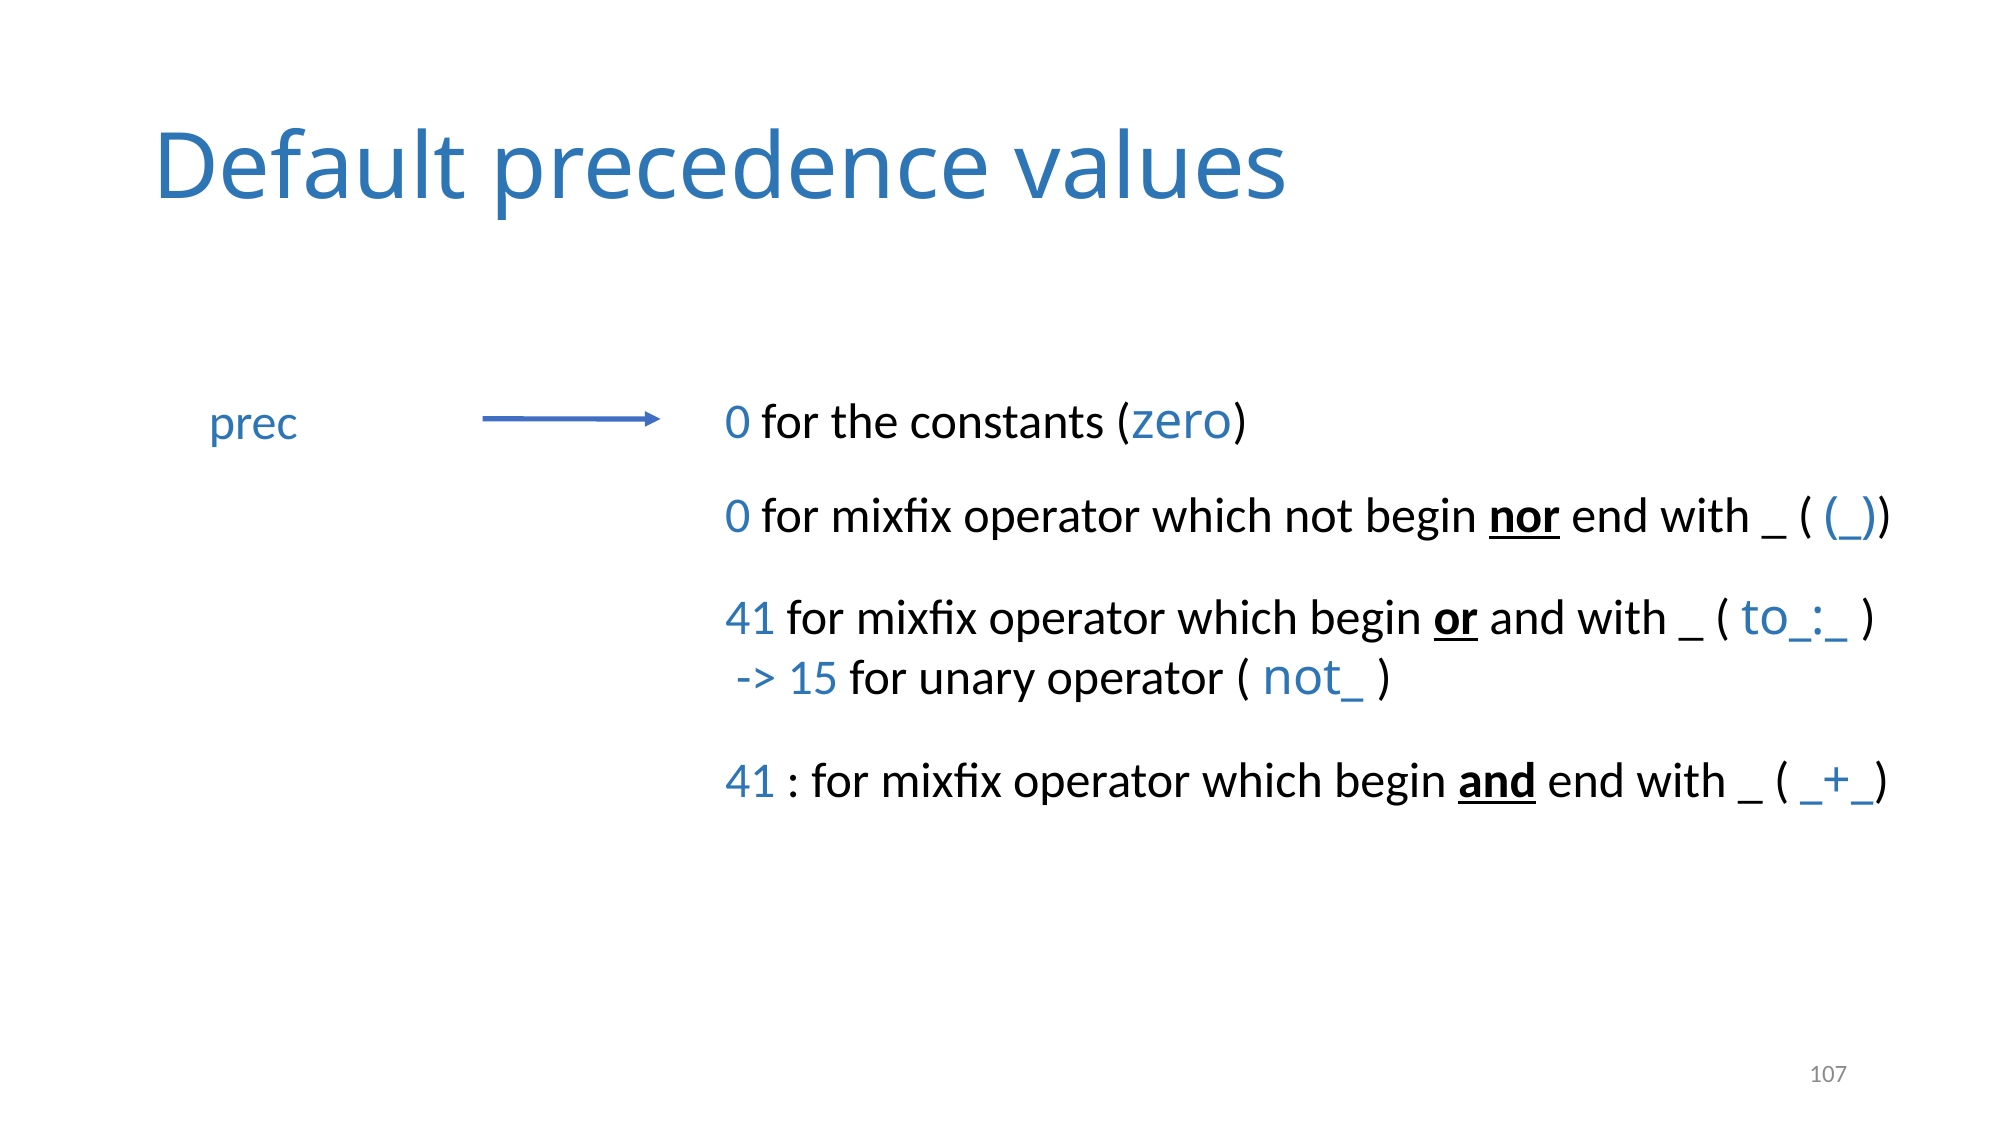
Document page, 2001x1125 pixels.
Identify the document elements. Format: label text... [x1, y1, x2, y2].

text_box [482, 412, 661, 426]
text_box 0 for the constants (zero) [710, 381, 1901, 456]
text_box 41 for mixfix operator which begin or and with _ ( to_:_ ) -> 15 for unary operator ( not_ ) [710, 577, 1981, 772]
text_box <number> [1412, 1042, 1863, 1103]
text_box Default precedence values [137, 59, 1863, 278]
text_box 41 : for mixfix operator which begin and end with _ ( _+_) [710, 772, 1981, 875]
text_box prec [193, 382, 434, 457]
text_box 0 for mixfix operator which not begin nor end with _ ( (_)) [710, 474, 2000, 610]
